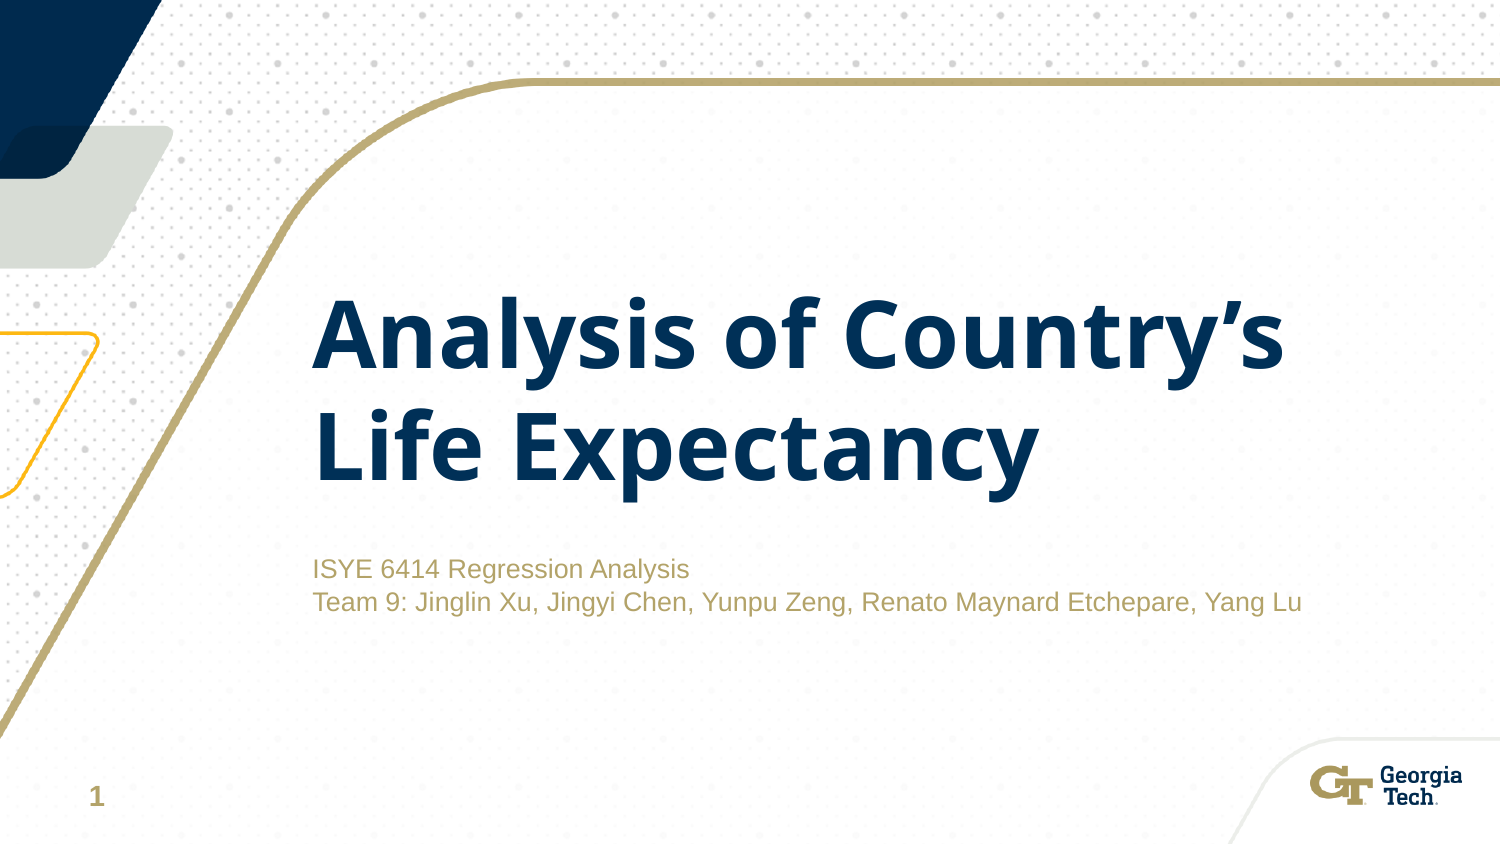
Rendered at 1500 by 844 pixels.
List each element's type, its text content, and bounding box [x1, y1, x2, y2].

slide_number 1 [30, 762, 121, 828]
list ISYE 6414 Regression Analysis Team 9: Jinglin Xu, Jingyi Chen, Yunpu Zeng, Renato Maynard Etchepare, Yang Lu [301, 546, 1397, 624]
title Analysis of Country’s Life Expectancy [301, 227, 1397, 546]
picture [0, 0, 1500, 844]
